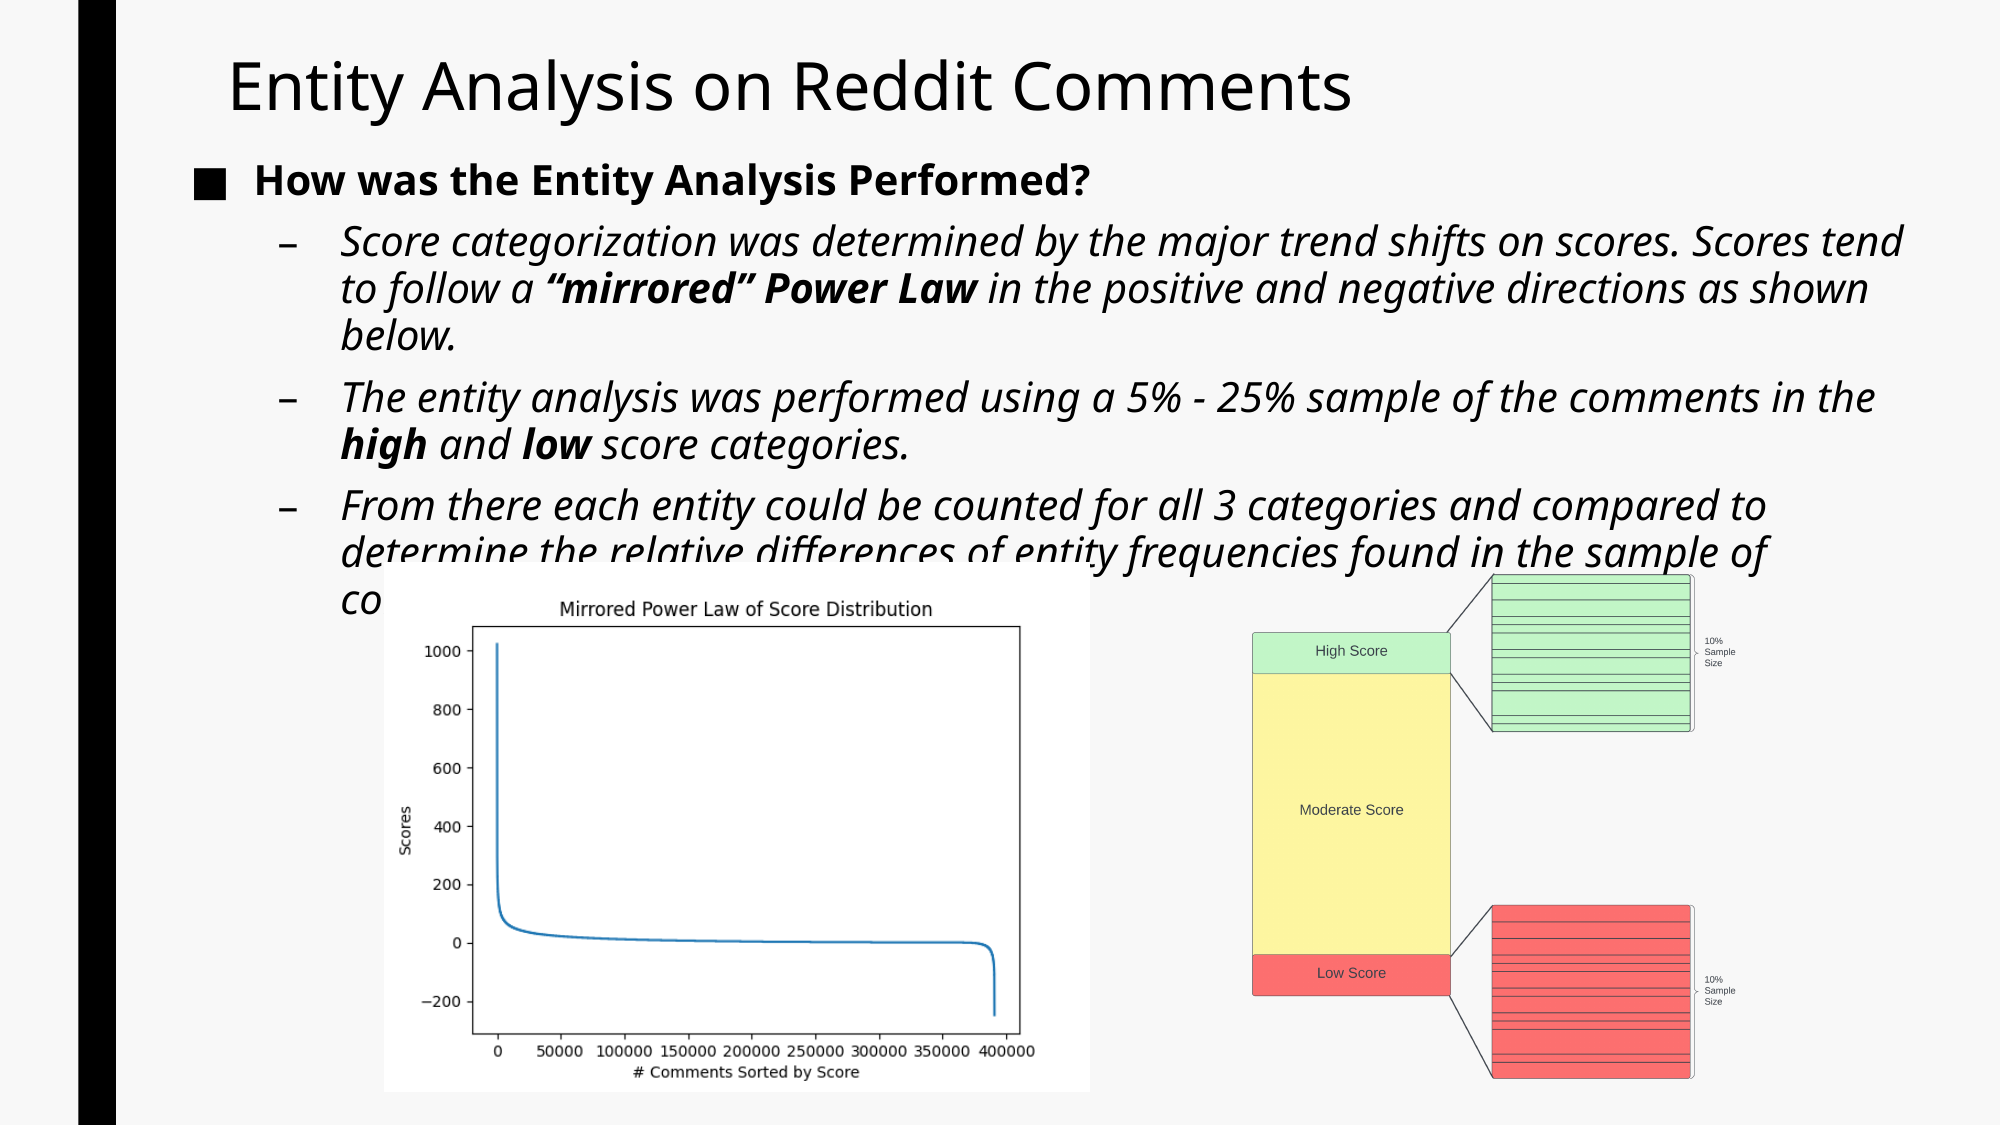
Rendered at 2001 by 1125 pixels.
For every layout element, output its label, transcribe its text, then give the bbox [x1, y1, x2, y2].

picture [1244, 566, 1749, 1087]
list How was the Entity Analysis Performed? Score categorization was determined by the major trend shifts on scores. Scores tend to follow a “mirrored” Power Law in the positive and negative directions as shown below. The entity analysis was performed using a 5% - 25% sample of the comments in the high and low score categories. From there each entity could be counted for all 3 categories and compared to determine the relative differences of entity frequencies found in the sample of comment bodies. [175, 149, 1964, 1034]
picture [384, 562, 1090, 1092]
title Entity Analysis on Reddit Comments [212, 46, 1788, 149]
